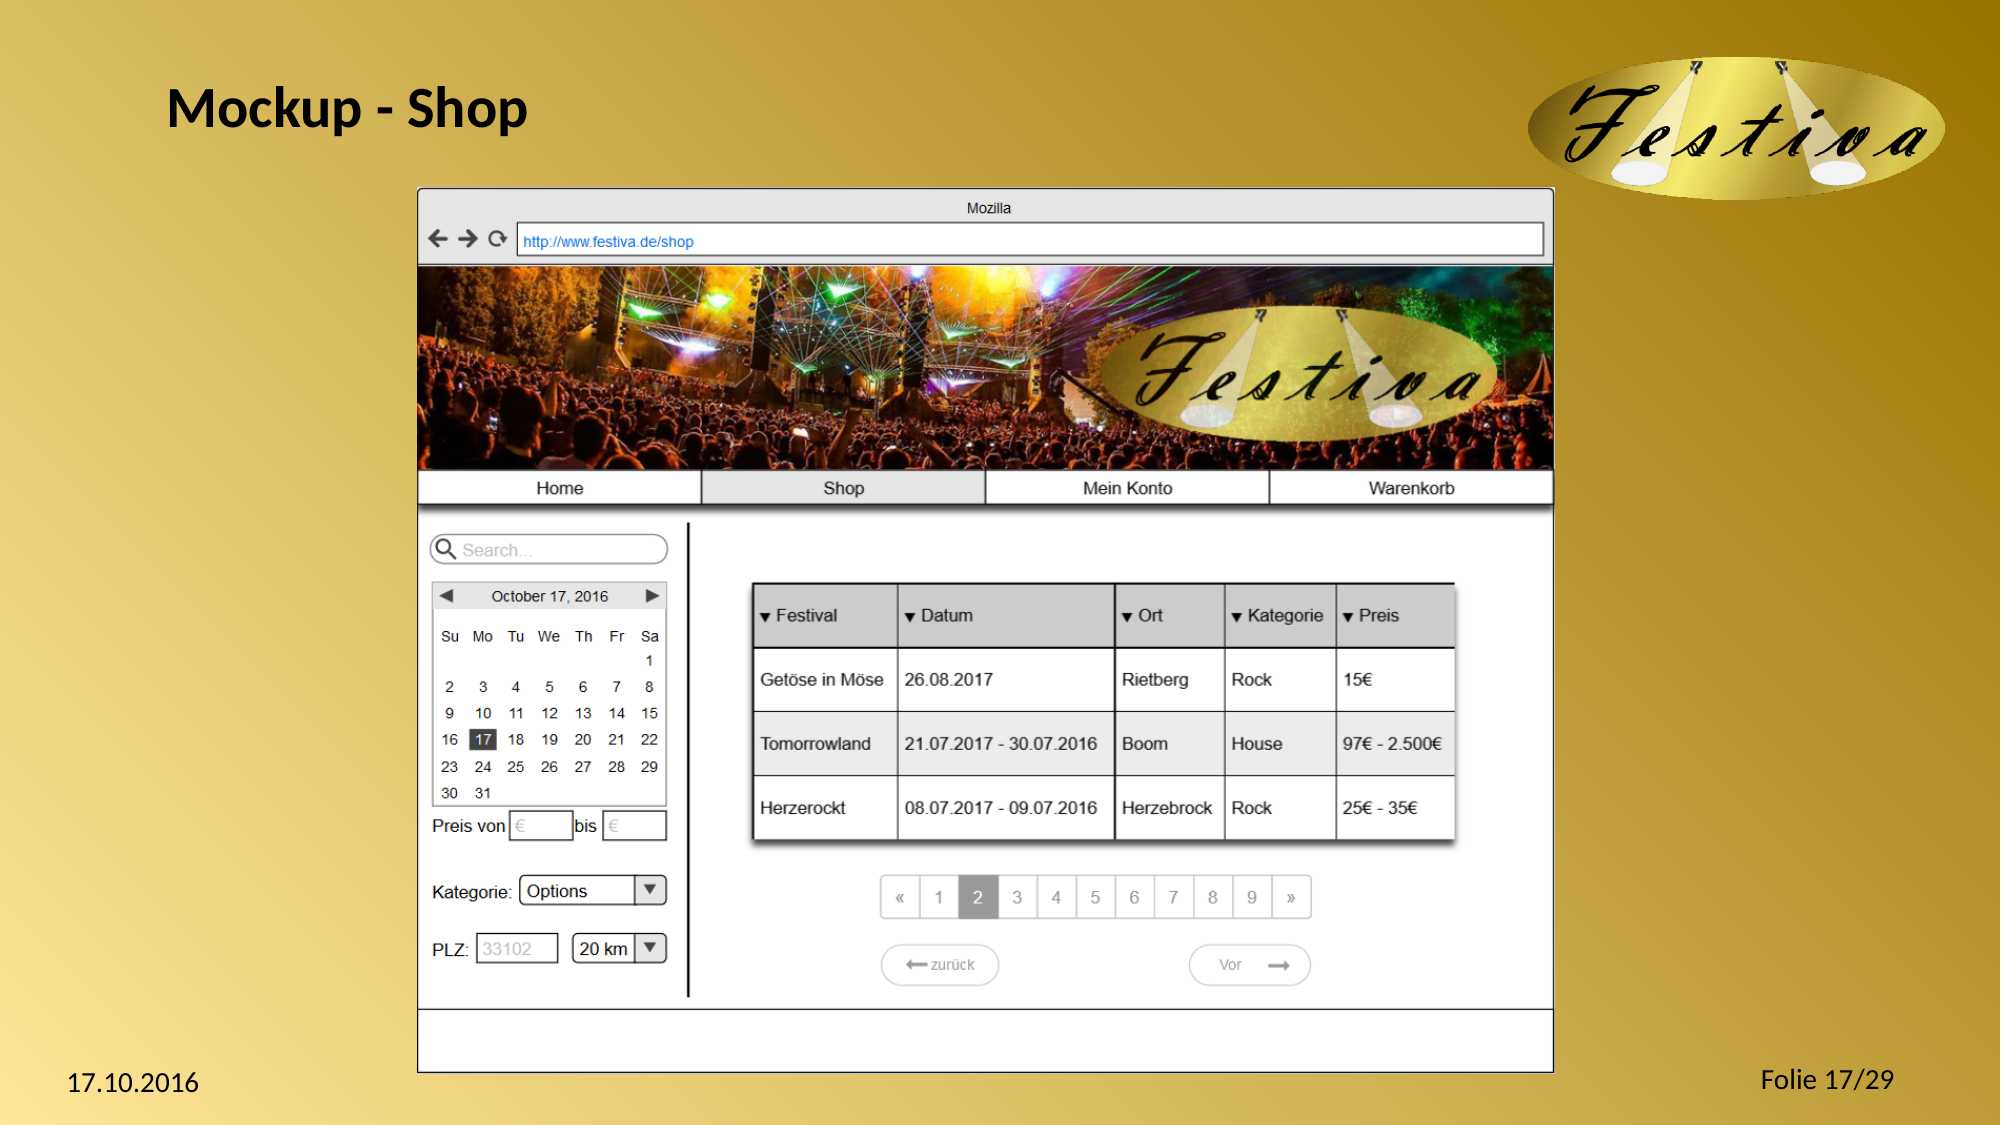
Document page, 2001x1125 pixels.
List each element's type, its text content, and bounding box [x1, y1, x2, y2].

picture [417, 49, 1958, 1074]
text_box Mockup - Shop [151, 62, 1256, 147]
